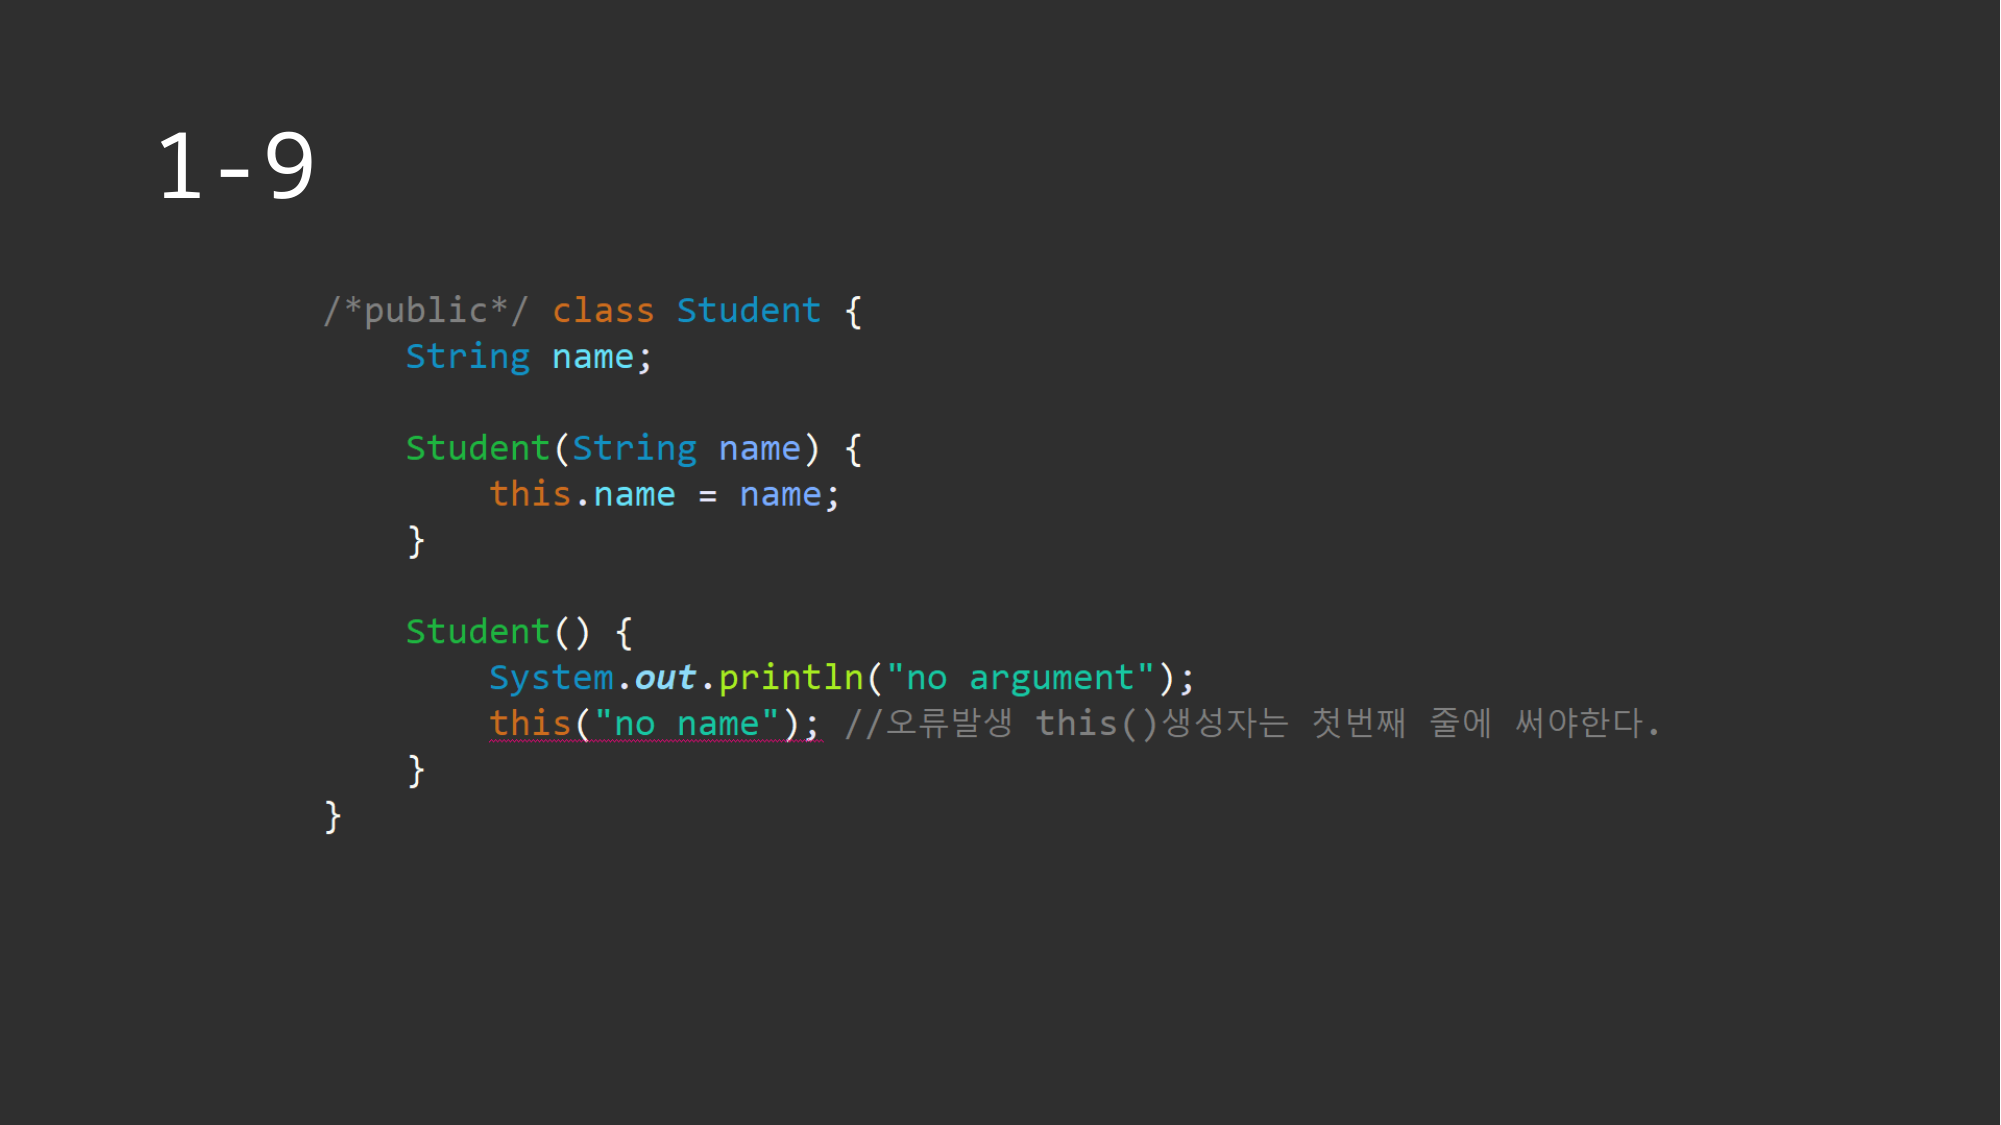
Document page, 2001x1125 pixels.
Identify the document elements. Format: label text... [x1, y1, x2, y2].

title 1-9 [137, 59, 1863, 278]
picture [319, 270, 1681, 855]
